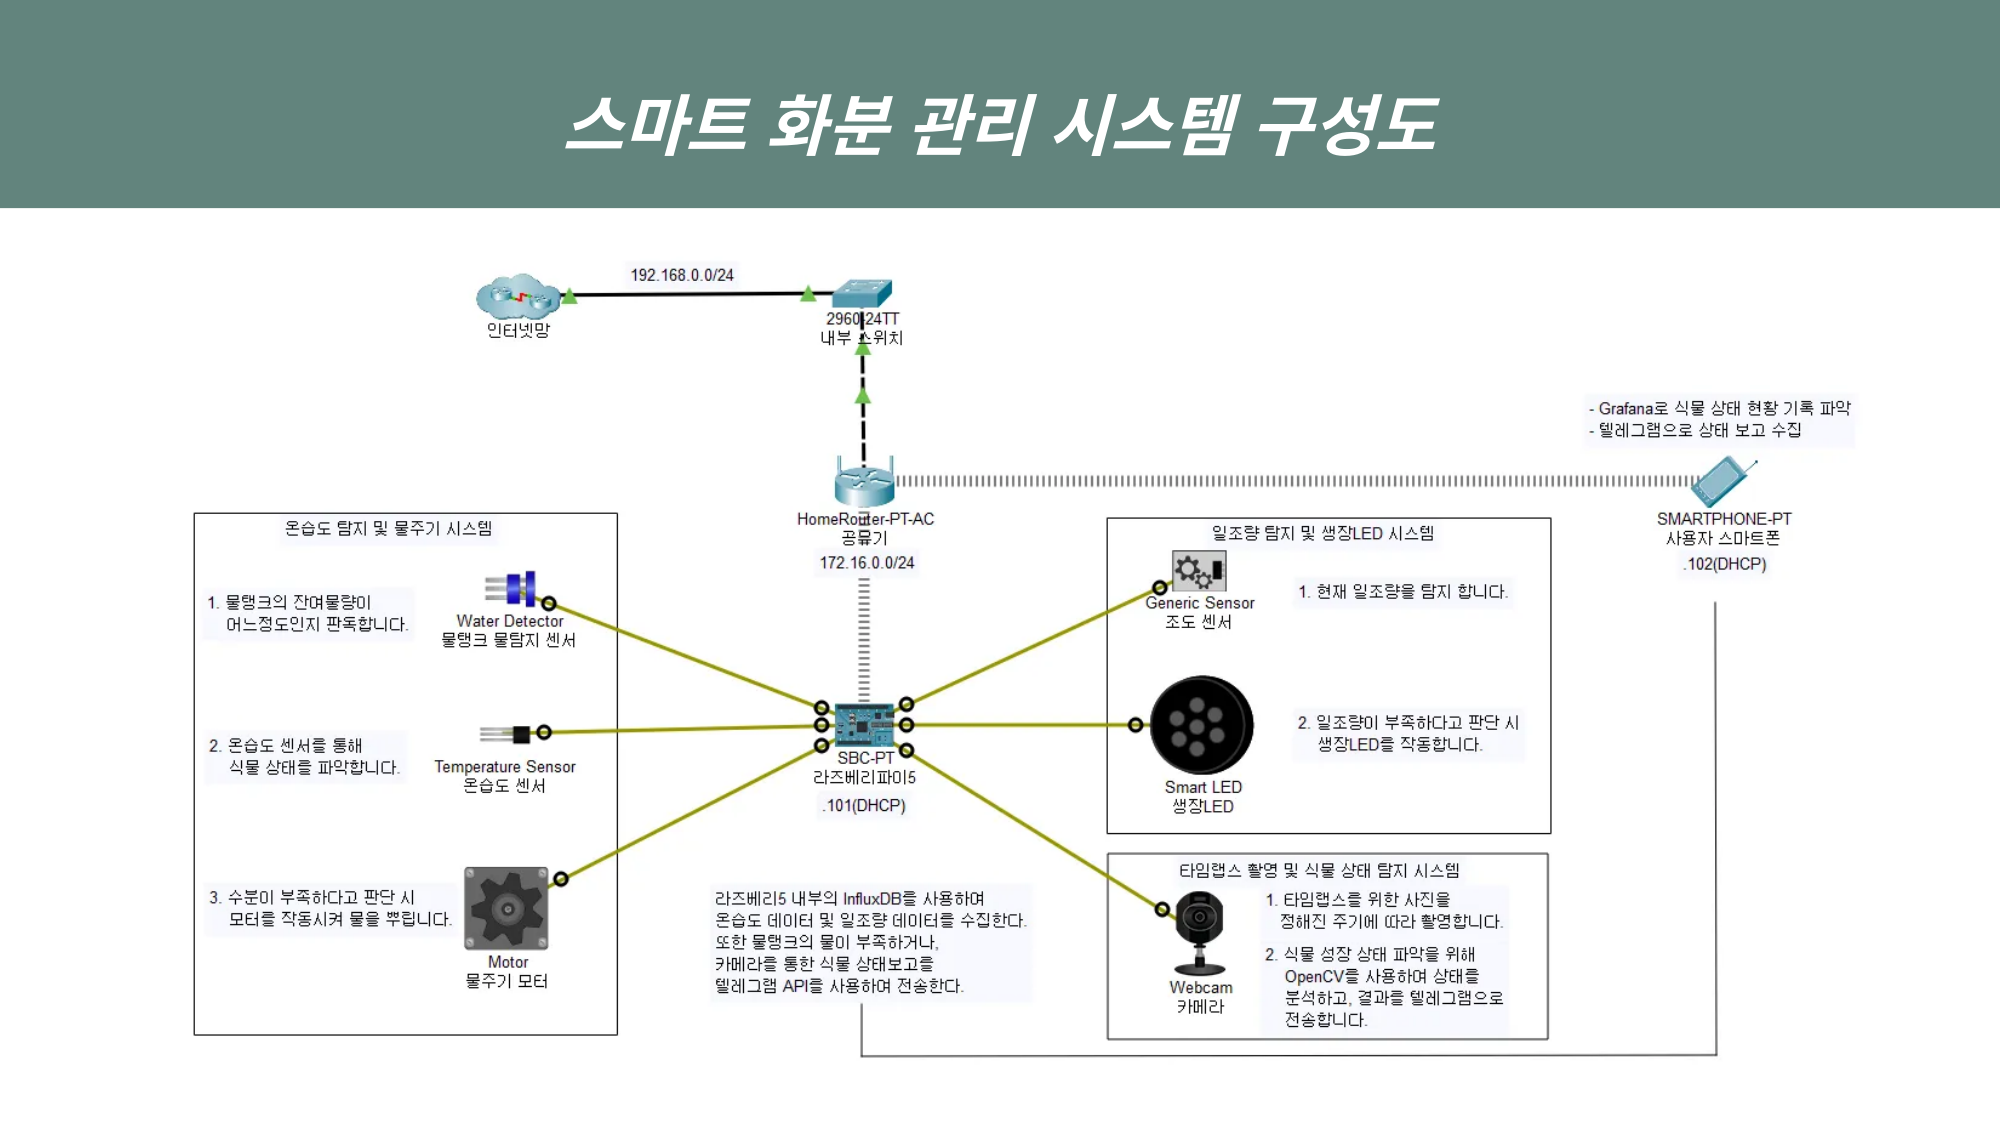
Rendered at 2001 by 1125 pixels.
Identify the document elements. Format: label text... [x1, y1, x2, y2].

text_box 스마트 화분 관리 시스템 구성도 [0, 0, 2000, 209]
picture [121, 230, 1879, 1077]
